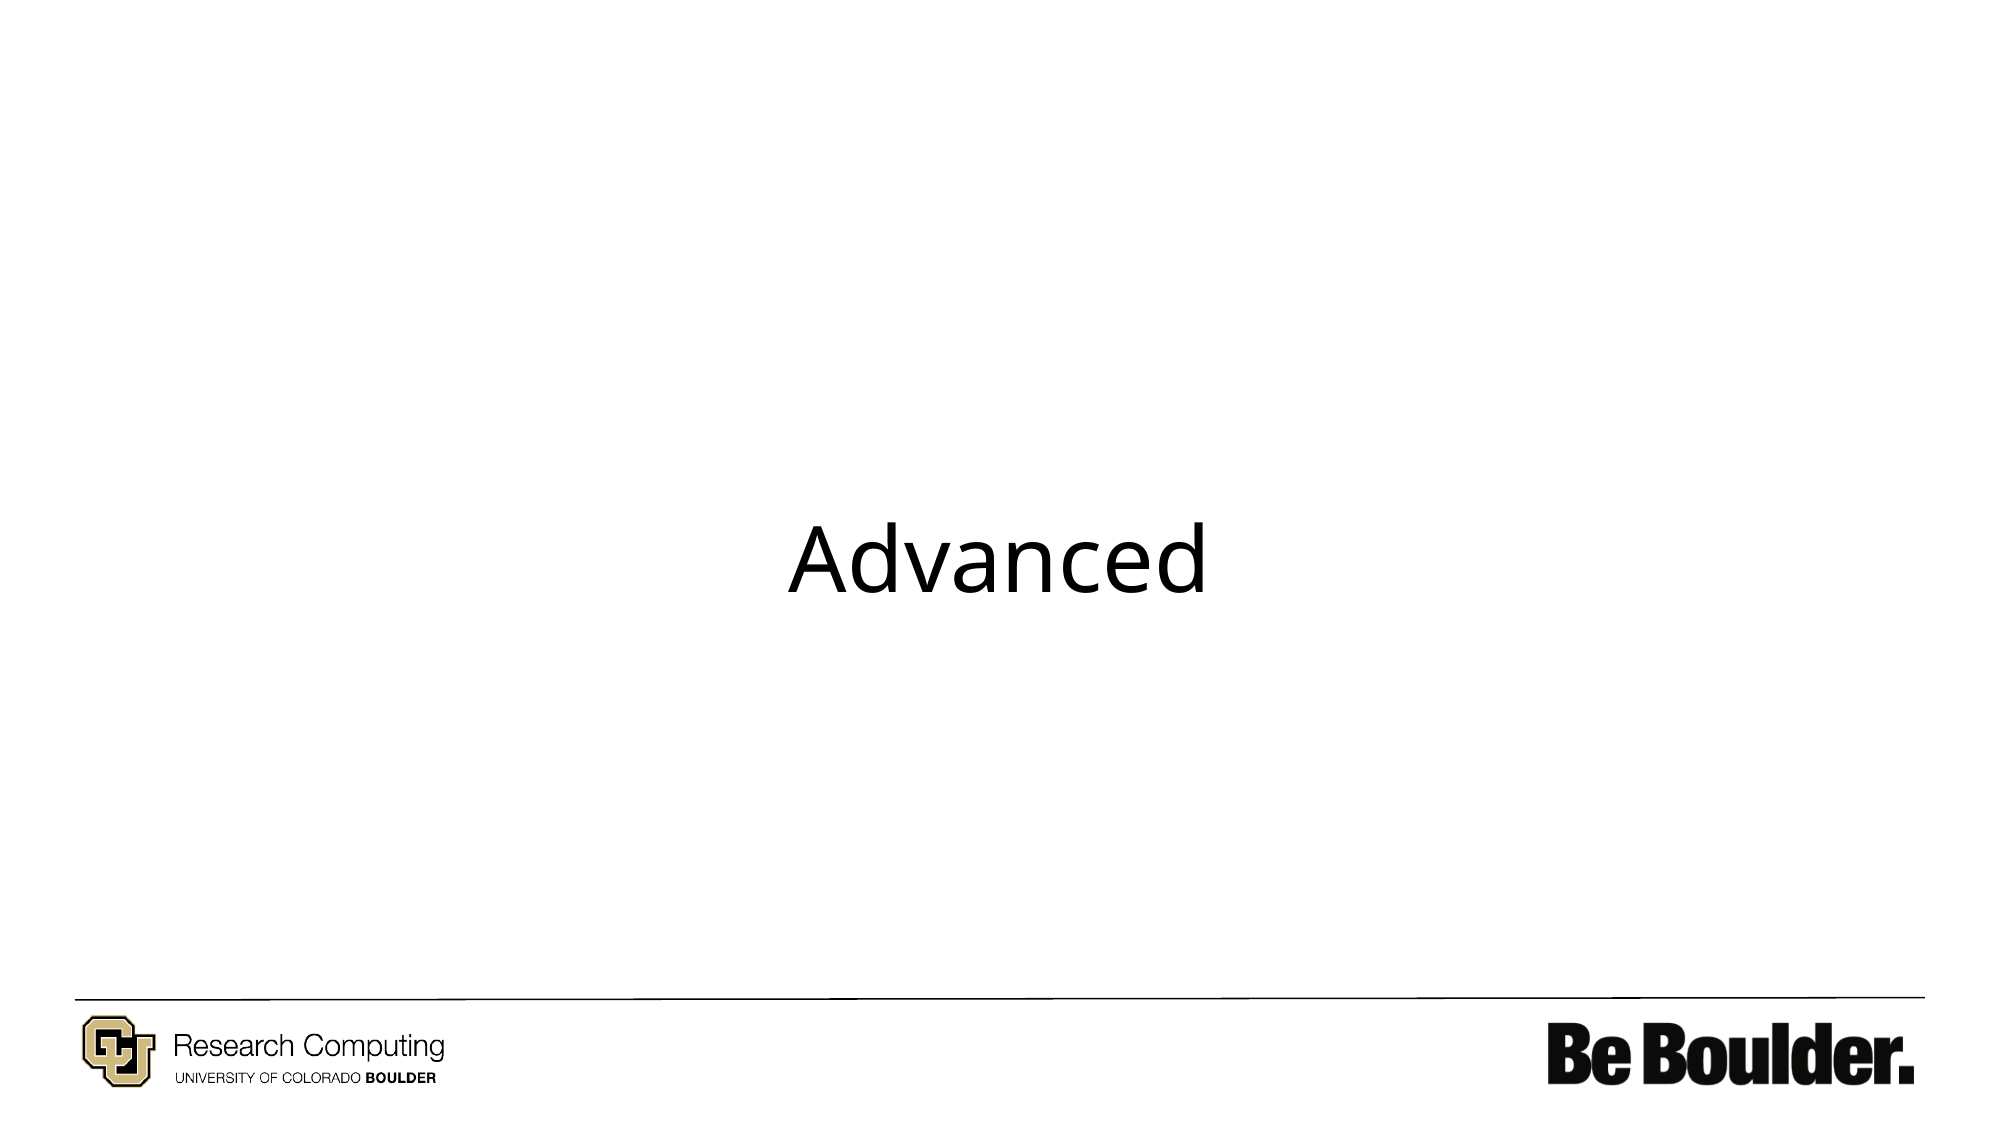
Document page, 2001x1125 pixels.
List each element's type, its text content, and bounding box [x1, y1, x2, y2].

picture [1524, 1015, 1938, 1088]
title Advanced [137, 453, 1863, 672]
picture [81, 1015, 444, 1088]
